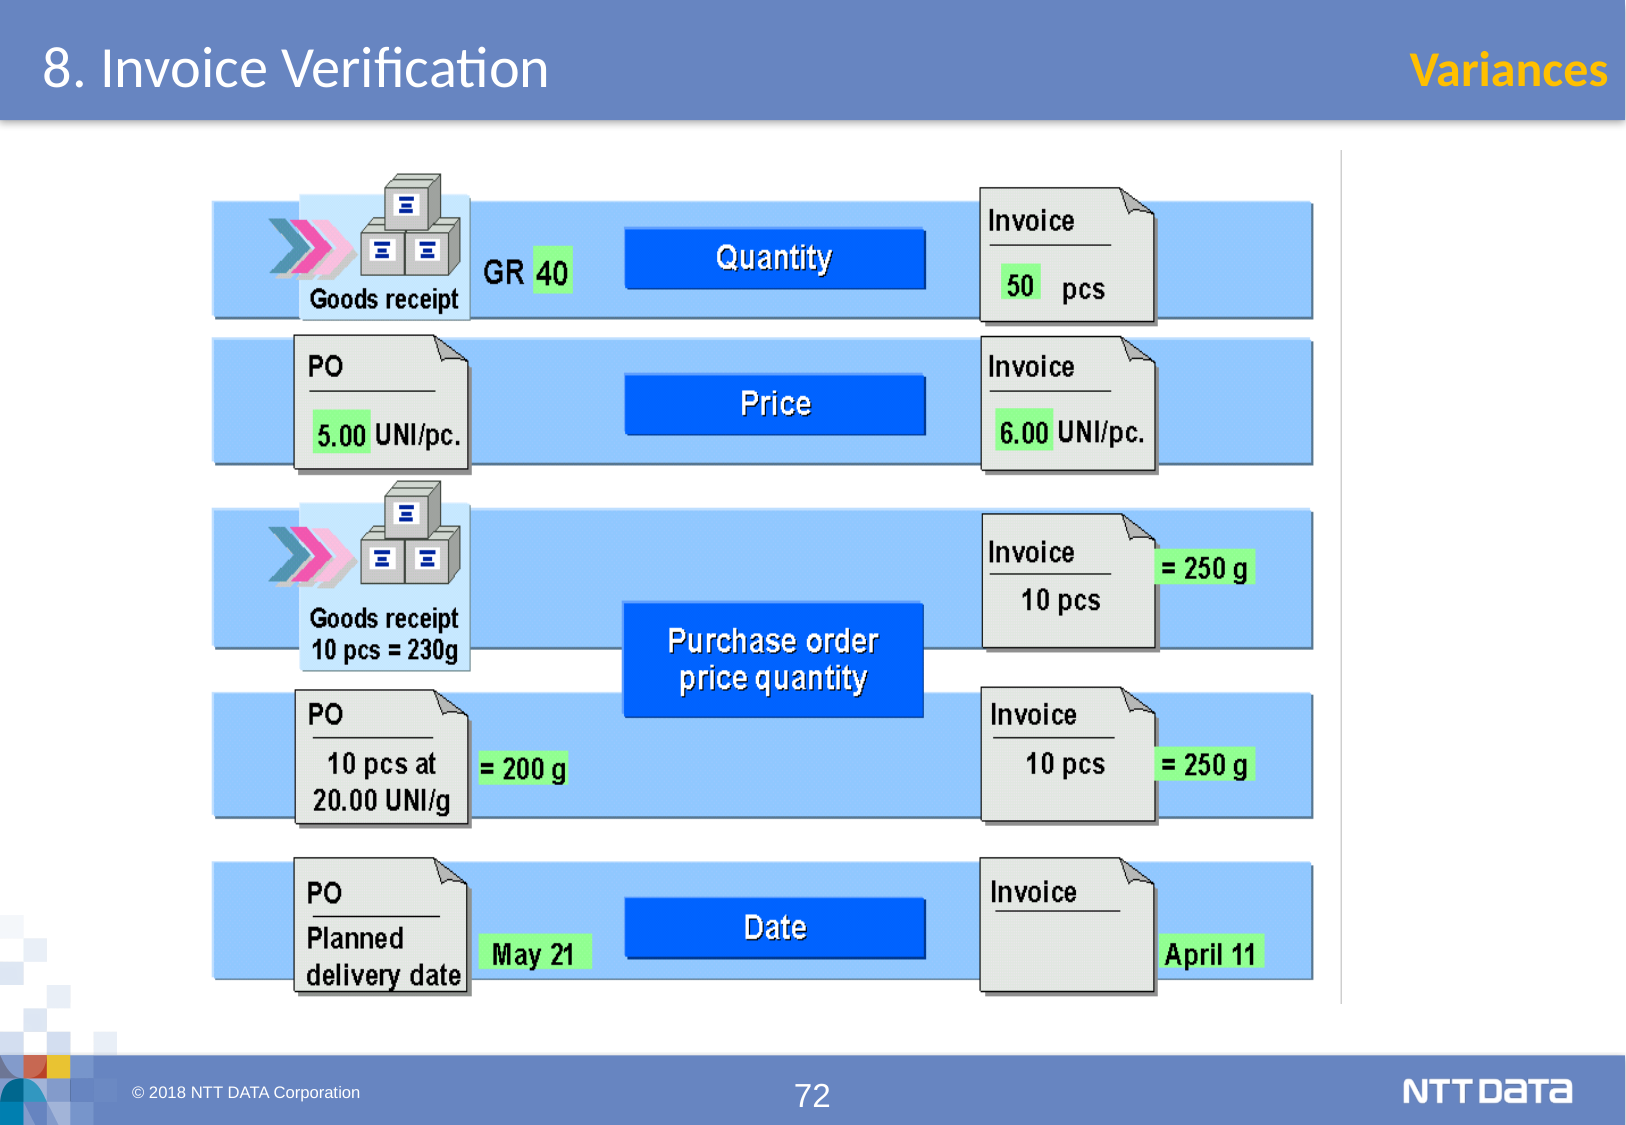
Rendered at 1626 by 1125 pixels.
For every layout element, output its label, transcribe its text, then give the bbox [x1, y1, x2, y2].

picture [0, 915, 117, 1125]
list 8. Invoice Verification [28, 0, 1599, 119]
picture [204, 149, 1344, 1005]
text_box Variances [1013, 2, 1624, 121]
picture [1391, 1066, 1585, 1116]
